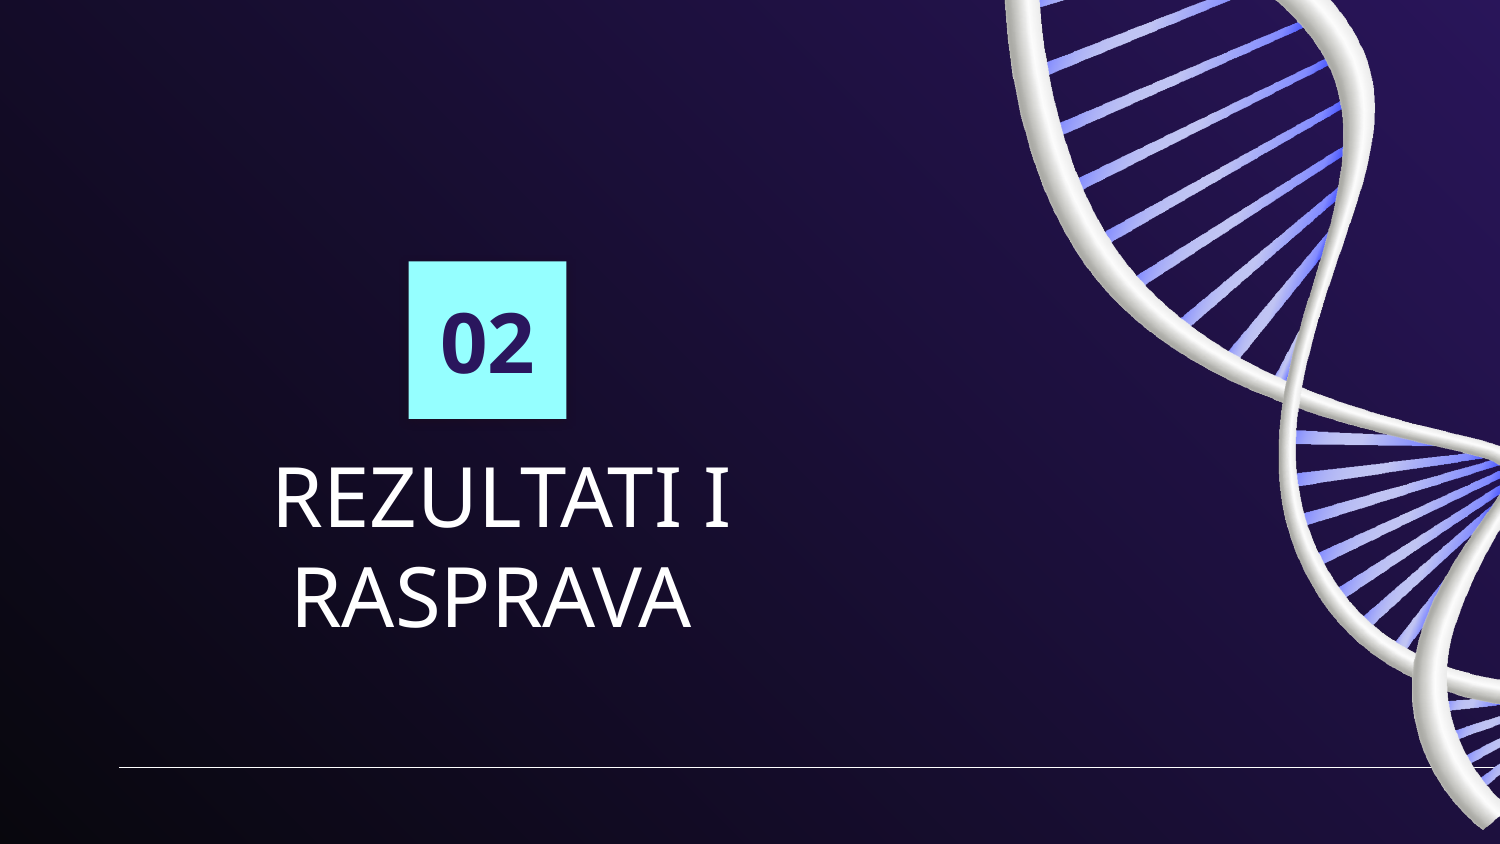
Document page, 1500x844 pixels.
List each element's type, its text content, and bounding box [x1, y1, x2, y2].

picture [655, 0, 1500, 844]
title REZULTATI I RASPRAVA [130, 443, 650, 646]
title 02 [408, 261, 567, 419]
